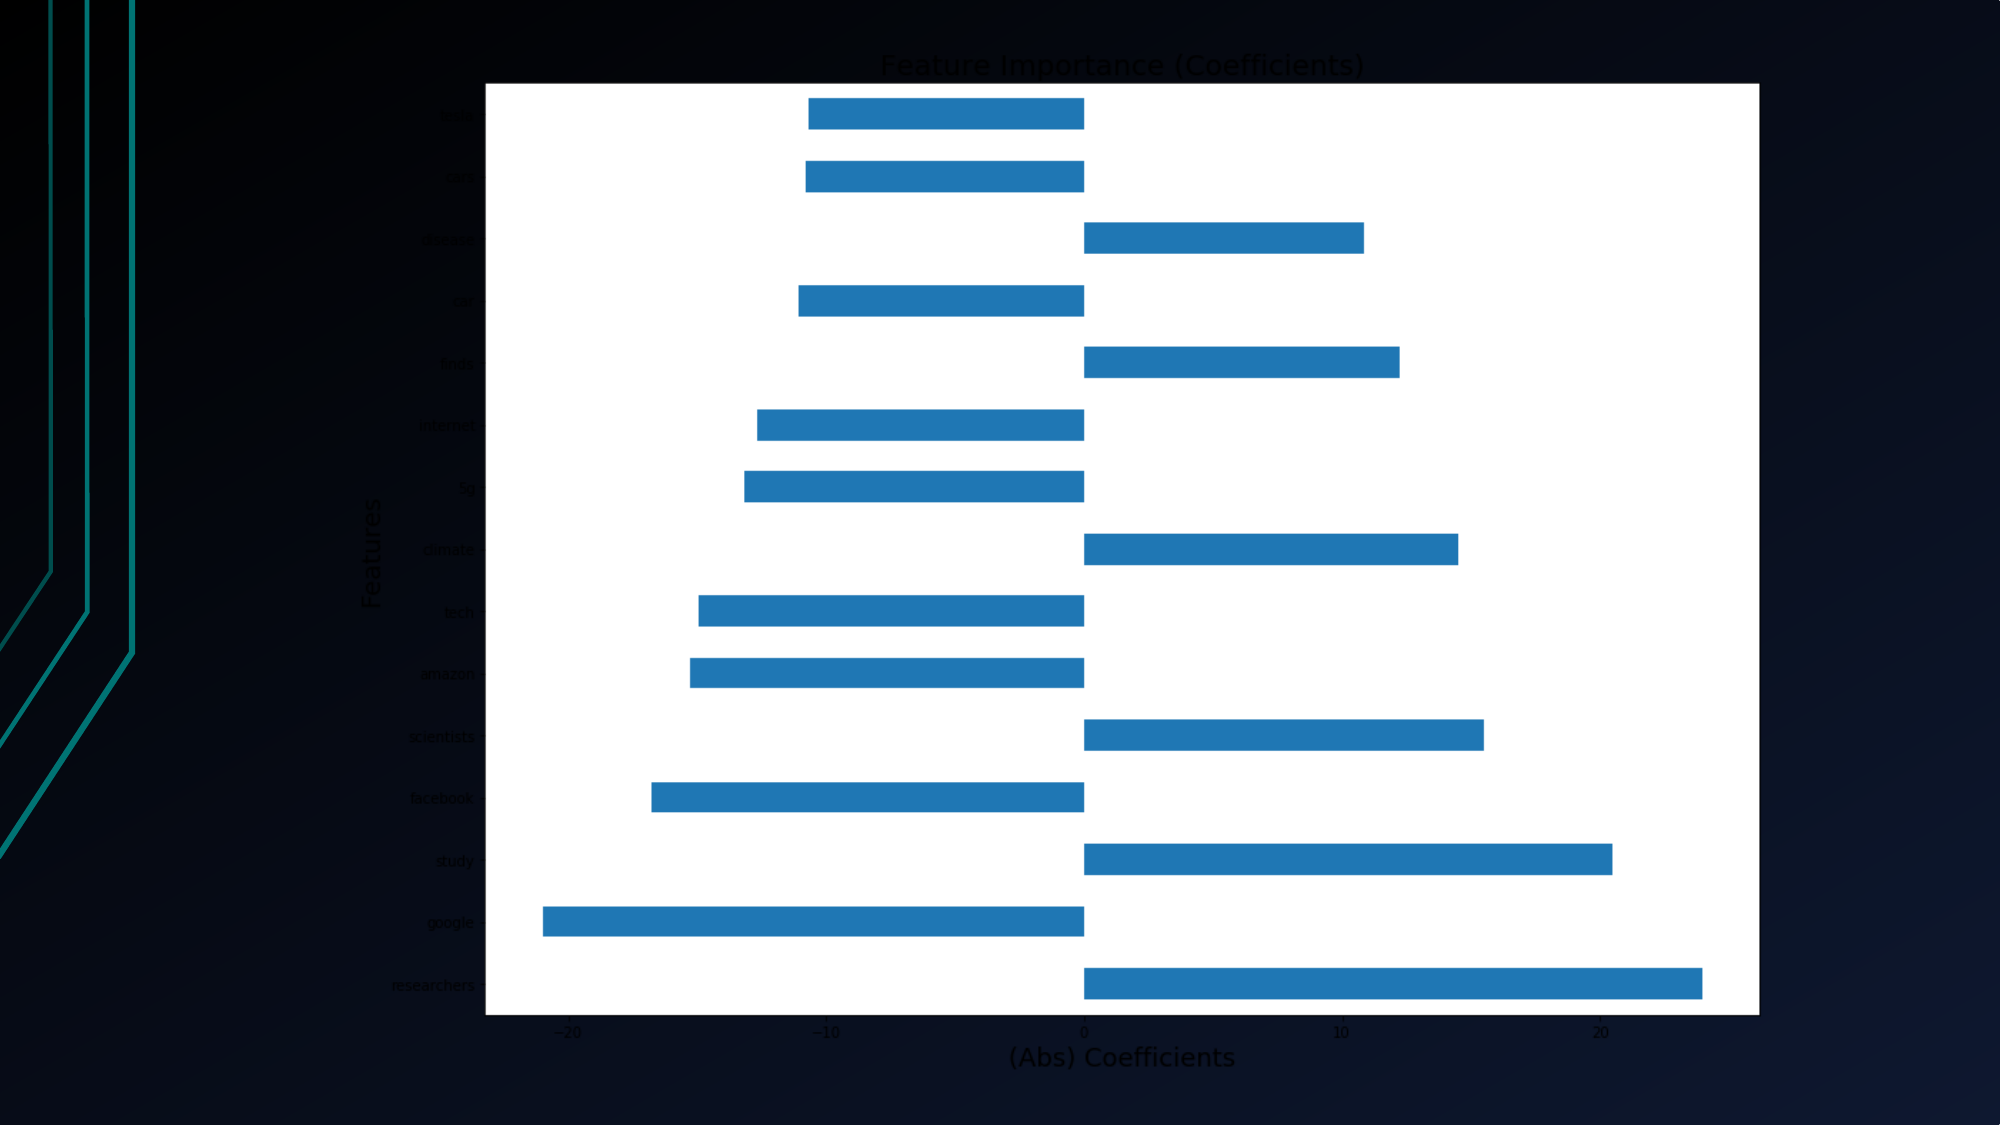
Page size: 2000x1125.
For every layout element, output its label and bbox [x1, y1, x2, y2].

picture [349, 44, 1775, 1081]
